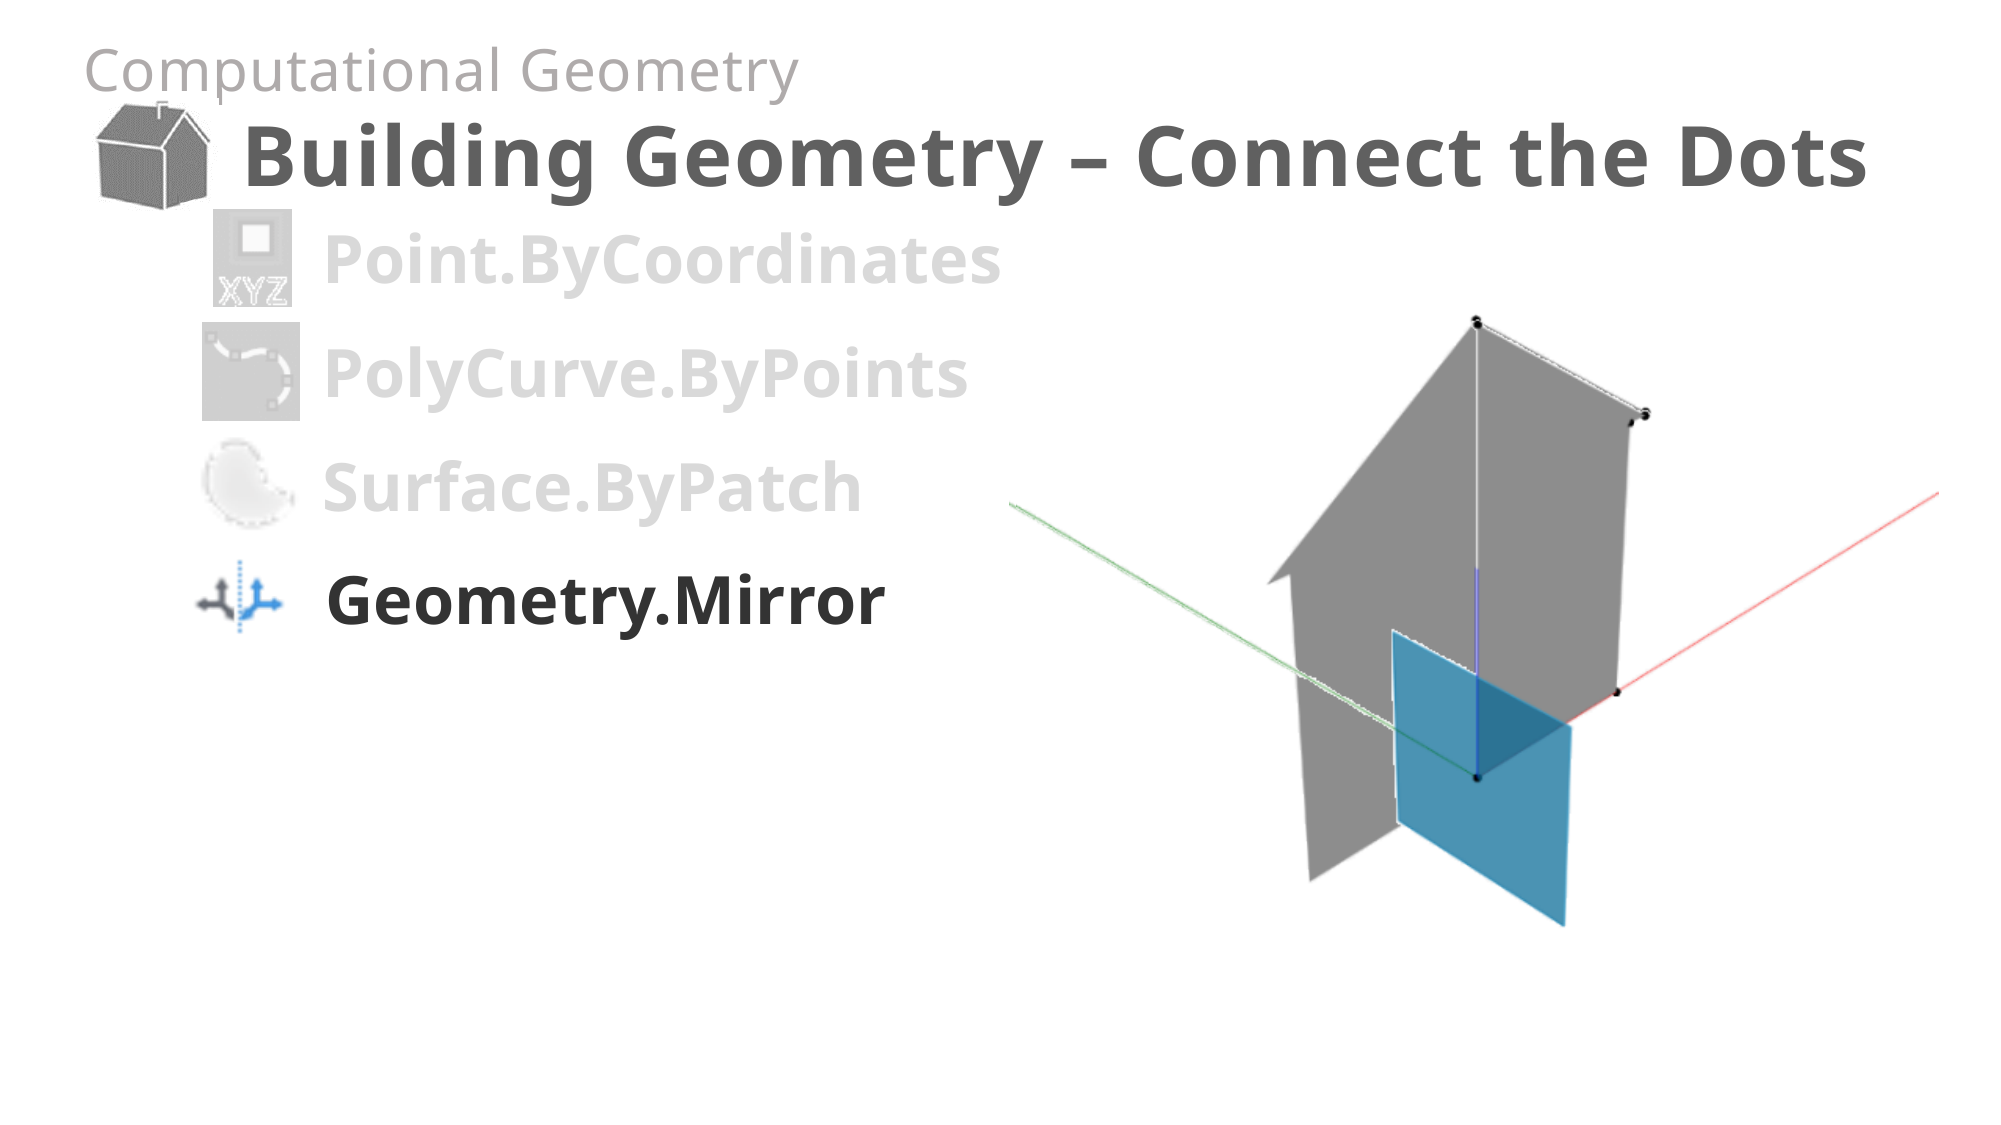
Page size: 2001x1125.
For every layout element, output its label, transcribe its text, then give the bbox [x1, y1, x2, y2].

picture [1009, 171, 1939, 1077]
text_box Computational Geometry Building Geometry – Connect the Dots [19, 21, 1981, 211]
picture [90, 98, 219, 211]
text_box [202, 322, 1026, 421]
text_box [213, 209, 1023, 307]
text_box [191, 549, 1001, 648]
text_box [187, 436, 910, 534]
